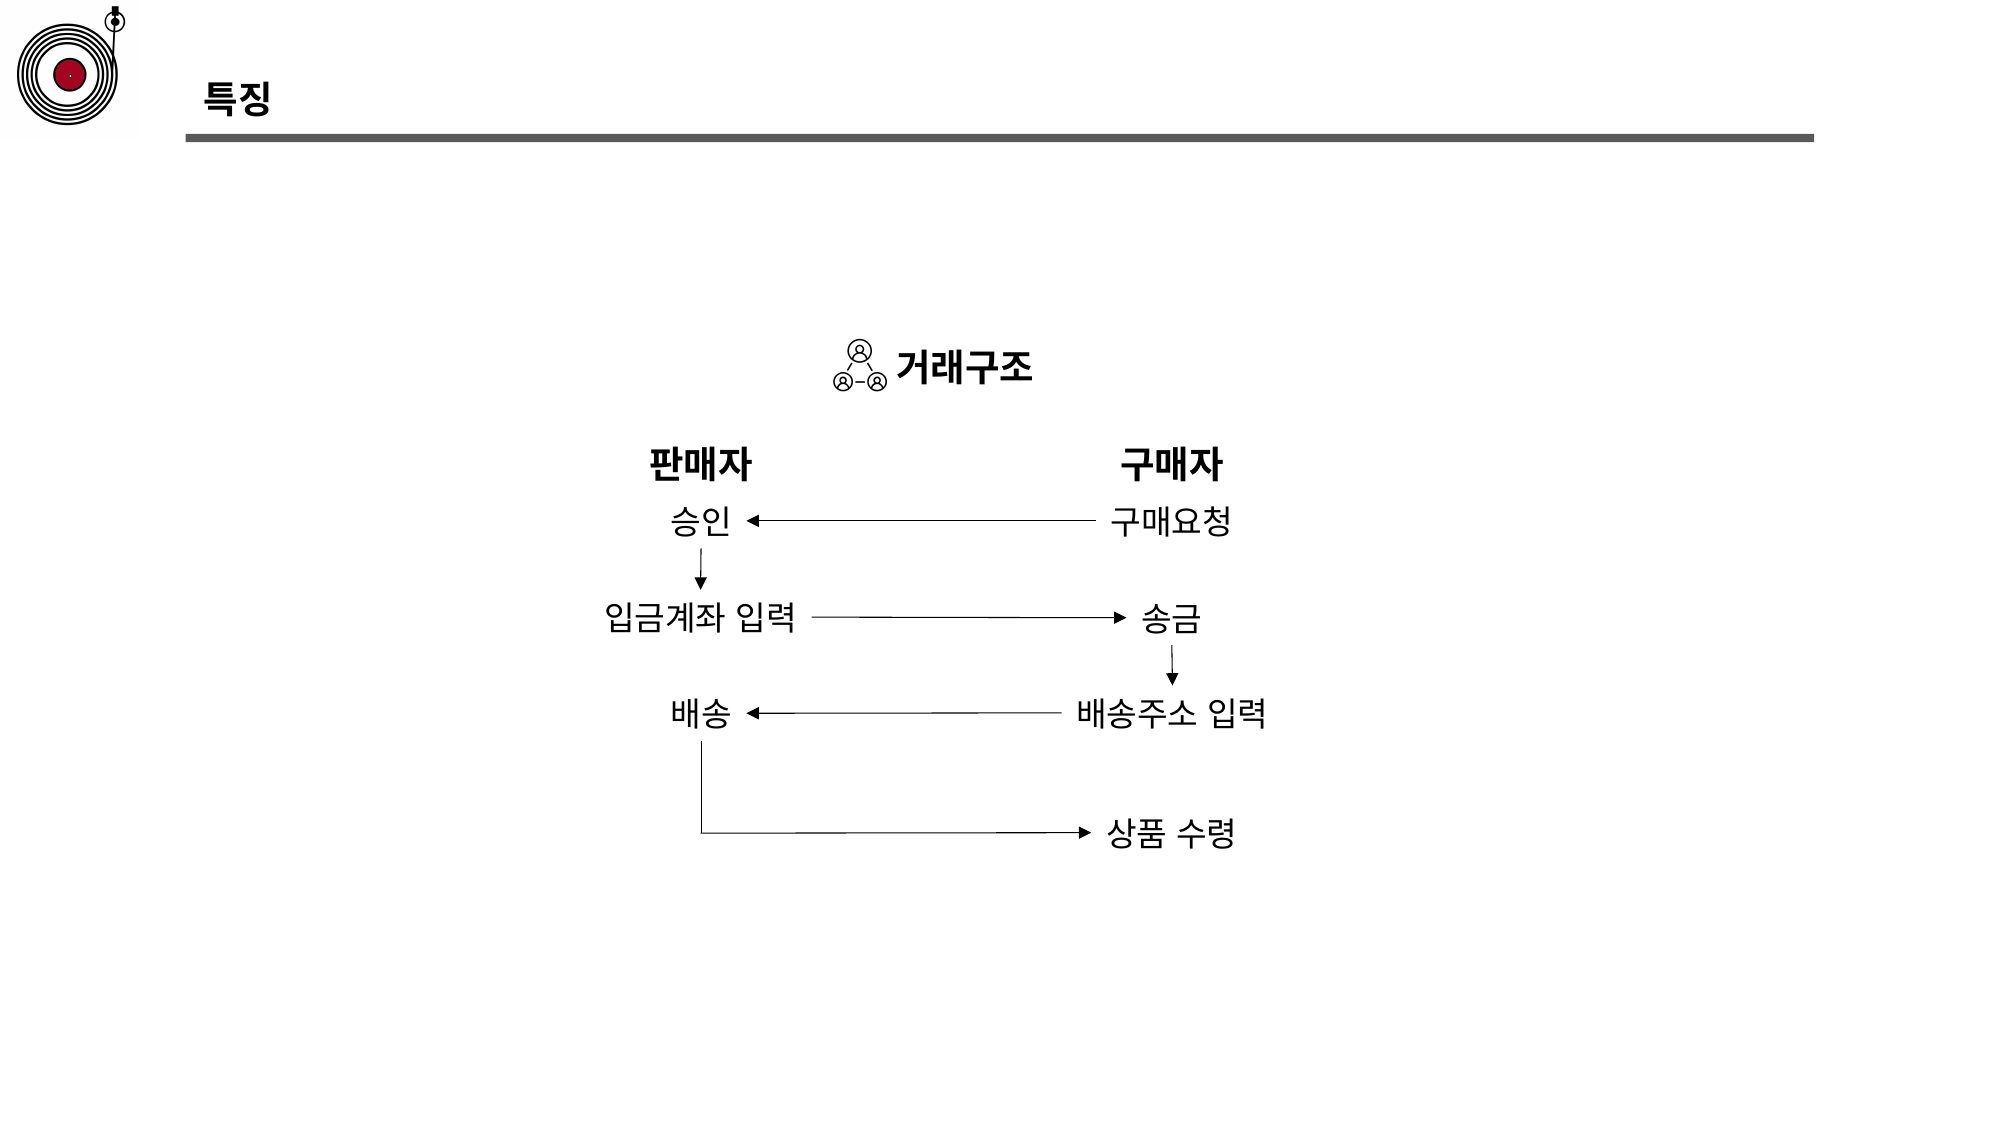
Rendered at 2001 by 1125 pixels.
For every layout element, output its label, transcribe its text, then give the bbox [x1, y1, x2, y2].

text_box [578, 328, 1295, 861]
text_box 특징 [189, 69, 288, 129]
picture [0, 0, 139, 139]
text_box [185, 133, 1815, 143]
